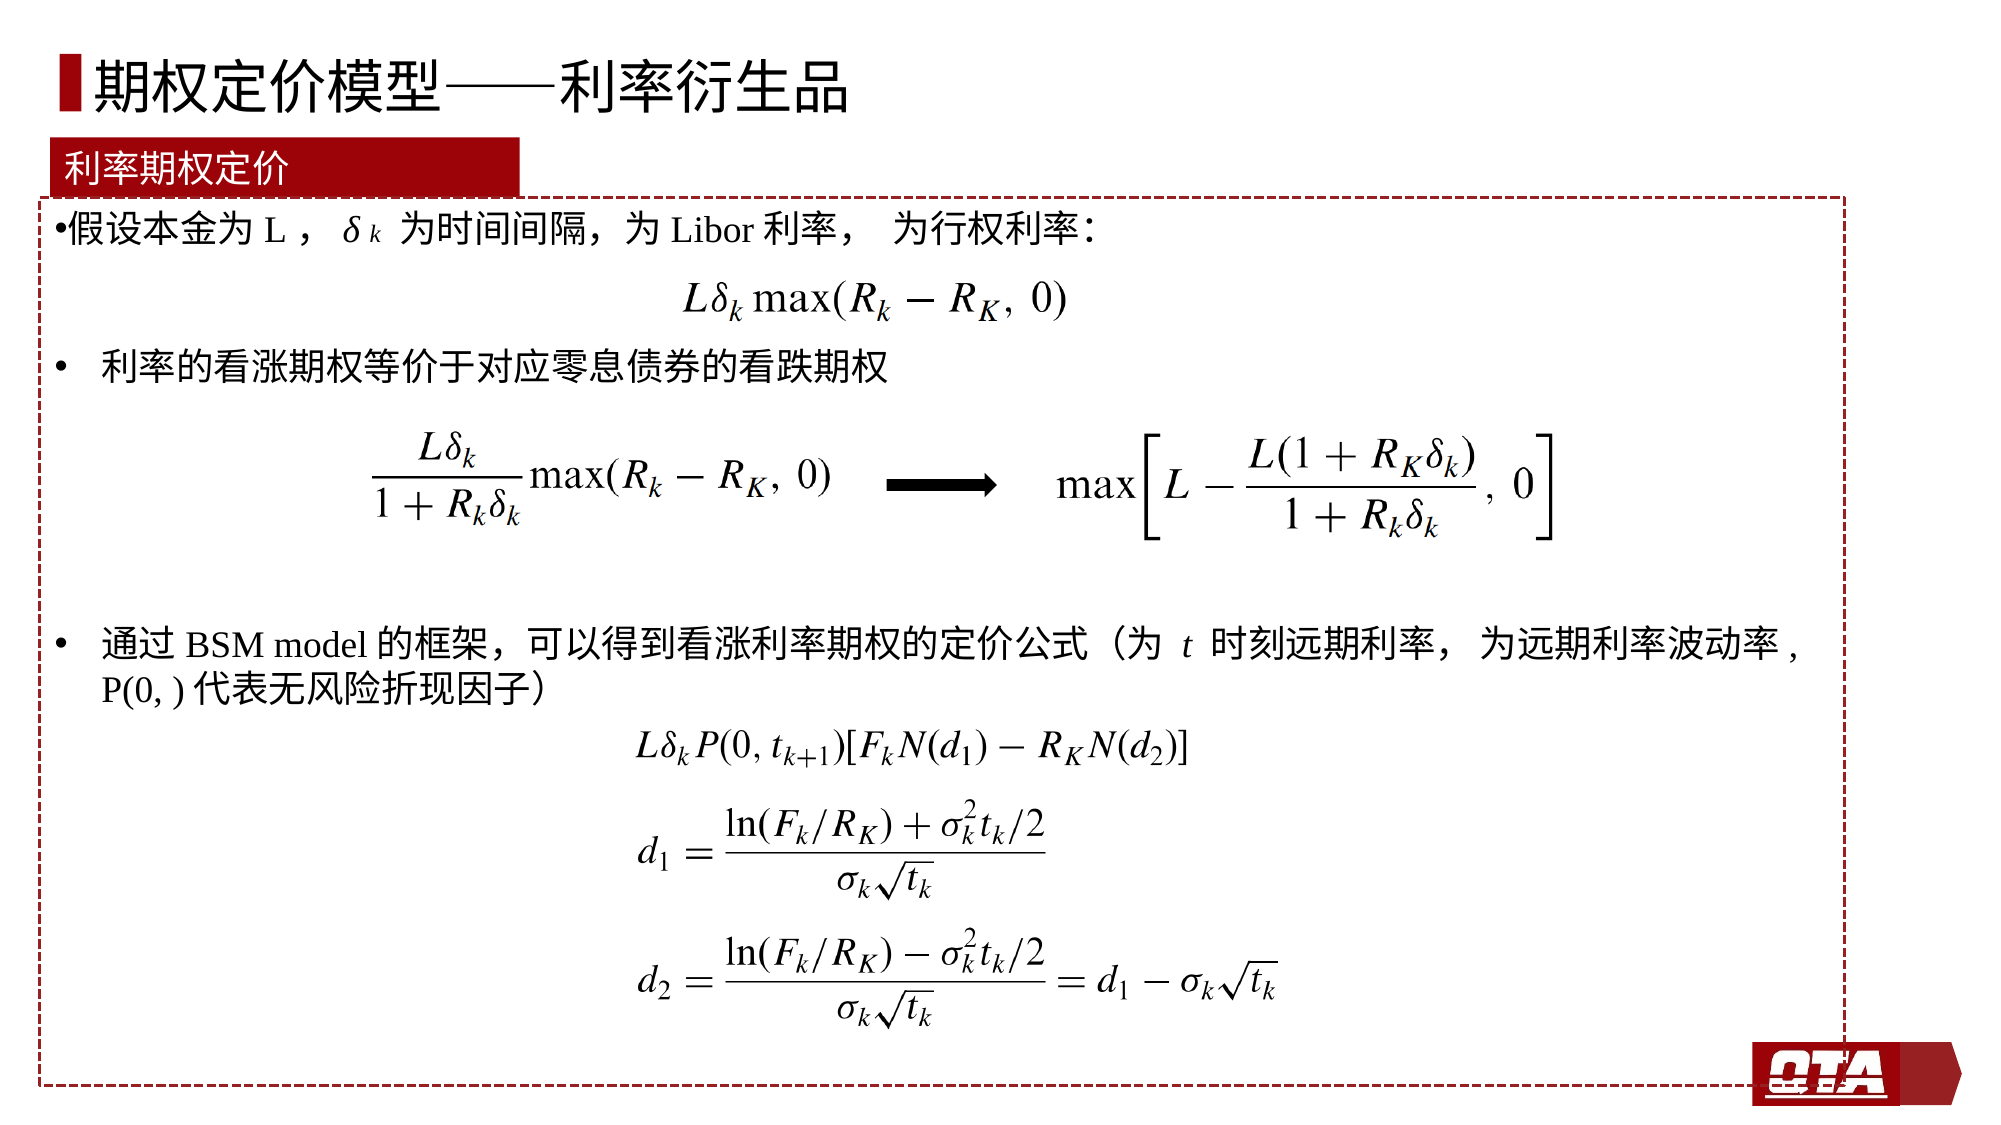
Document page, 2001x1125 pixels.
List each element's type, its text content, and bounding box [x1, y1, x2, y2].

picture [1752, 1042, 1900, 1106]
picture [1029, 405, 1597, 560]
picture [656, 263, 1089, 338]
picture [334, 397, 895, 546]
picture [630, 699, 1202, 776]
text_box 利率期权定价 [50, 137, 520, 198]
title 期权定价模型——利率衍生品 [78, 0, 1971, 174]
text_box [895, 472, 997, 498]
picture [630, 787, 1296, 1032]
